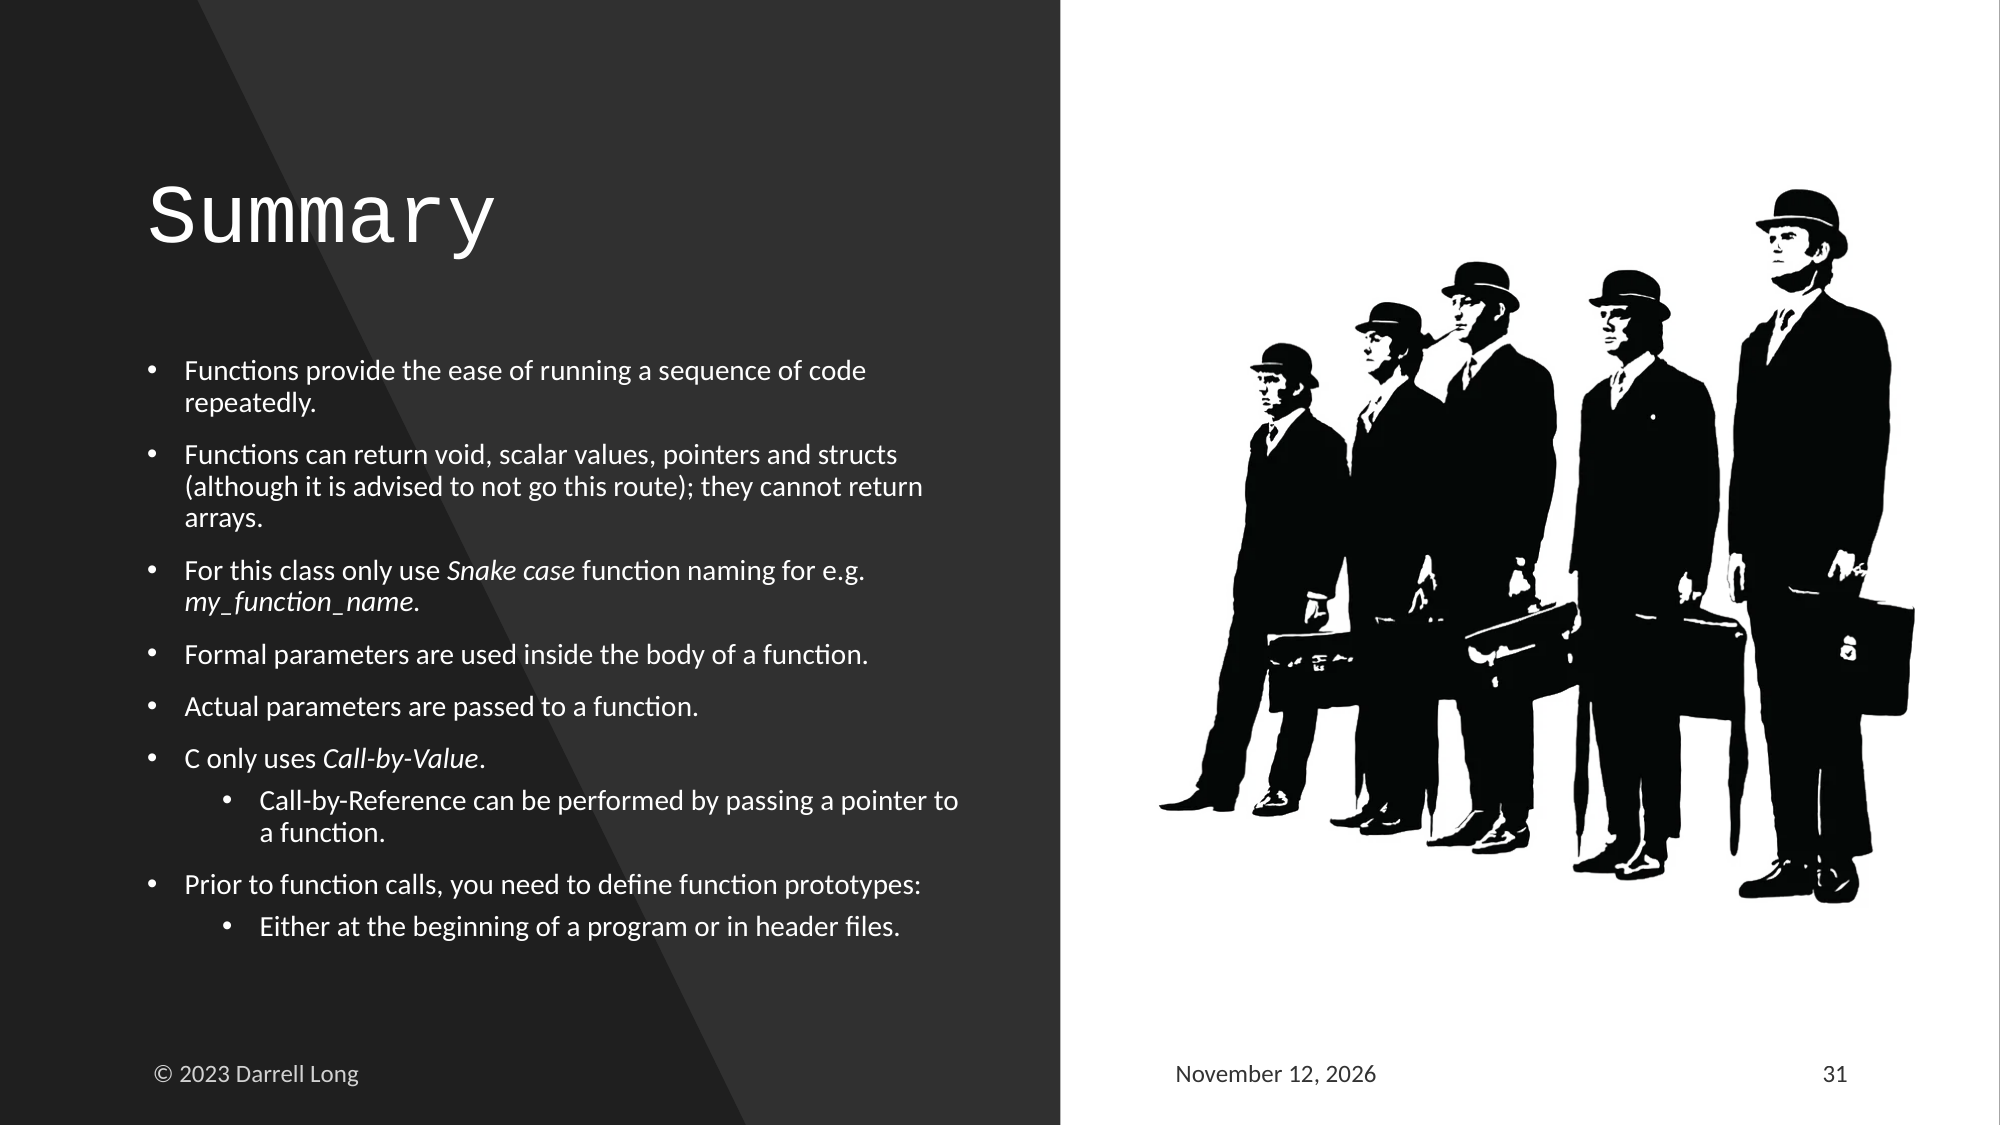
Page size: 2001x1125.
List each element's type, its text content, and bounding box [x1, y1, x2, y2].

slide_number 31 [1683, 1042, 1863, 1103]
text_box [1061, 0, 2000, 1125]
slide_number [1160, 1042, 1611, 1103]
picture [1143, 176, 1921, 923]
list Functions provide the ease of running a sequence of code repeatedly. Functions can return void, scalar values, pointers and structs (although it is advised to not go this route); they cannot return arrays. For this class only use Snake case function naming for e.g. my_function_name. Formal parameters are used inside the body of a function. Actual parameters are passed to a function. C only uses Call-by-Value. Call-by-Reference can be performed by passing a pointer to a function. Prior to function calls, you need to define function prototypes: Either at the beginning of a program or in header files. [131, 348, 978, 967]
text_box [199, 0, 1061, 1125]
title Summary [131, 105, 978, 326]
footer © 2023 Darrell Long [138, 1042, 813, 1103]
text_box [0, 0, 747, 1125]
